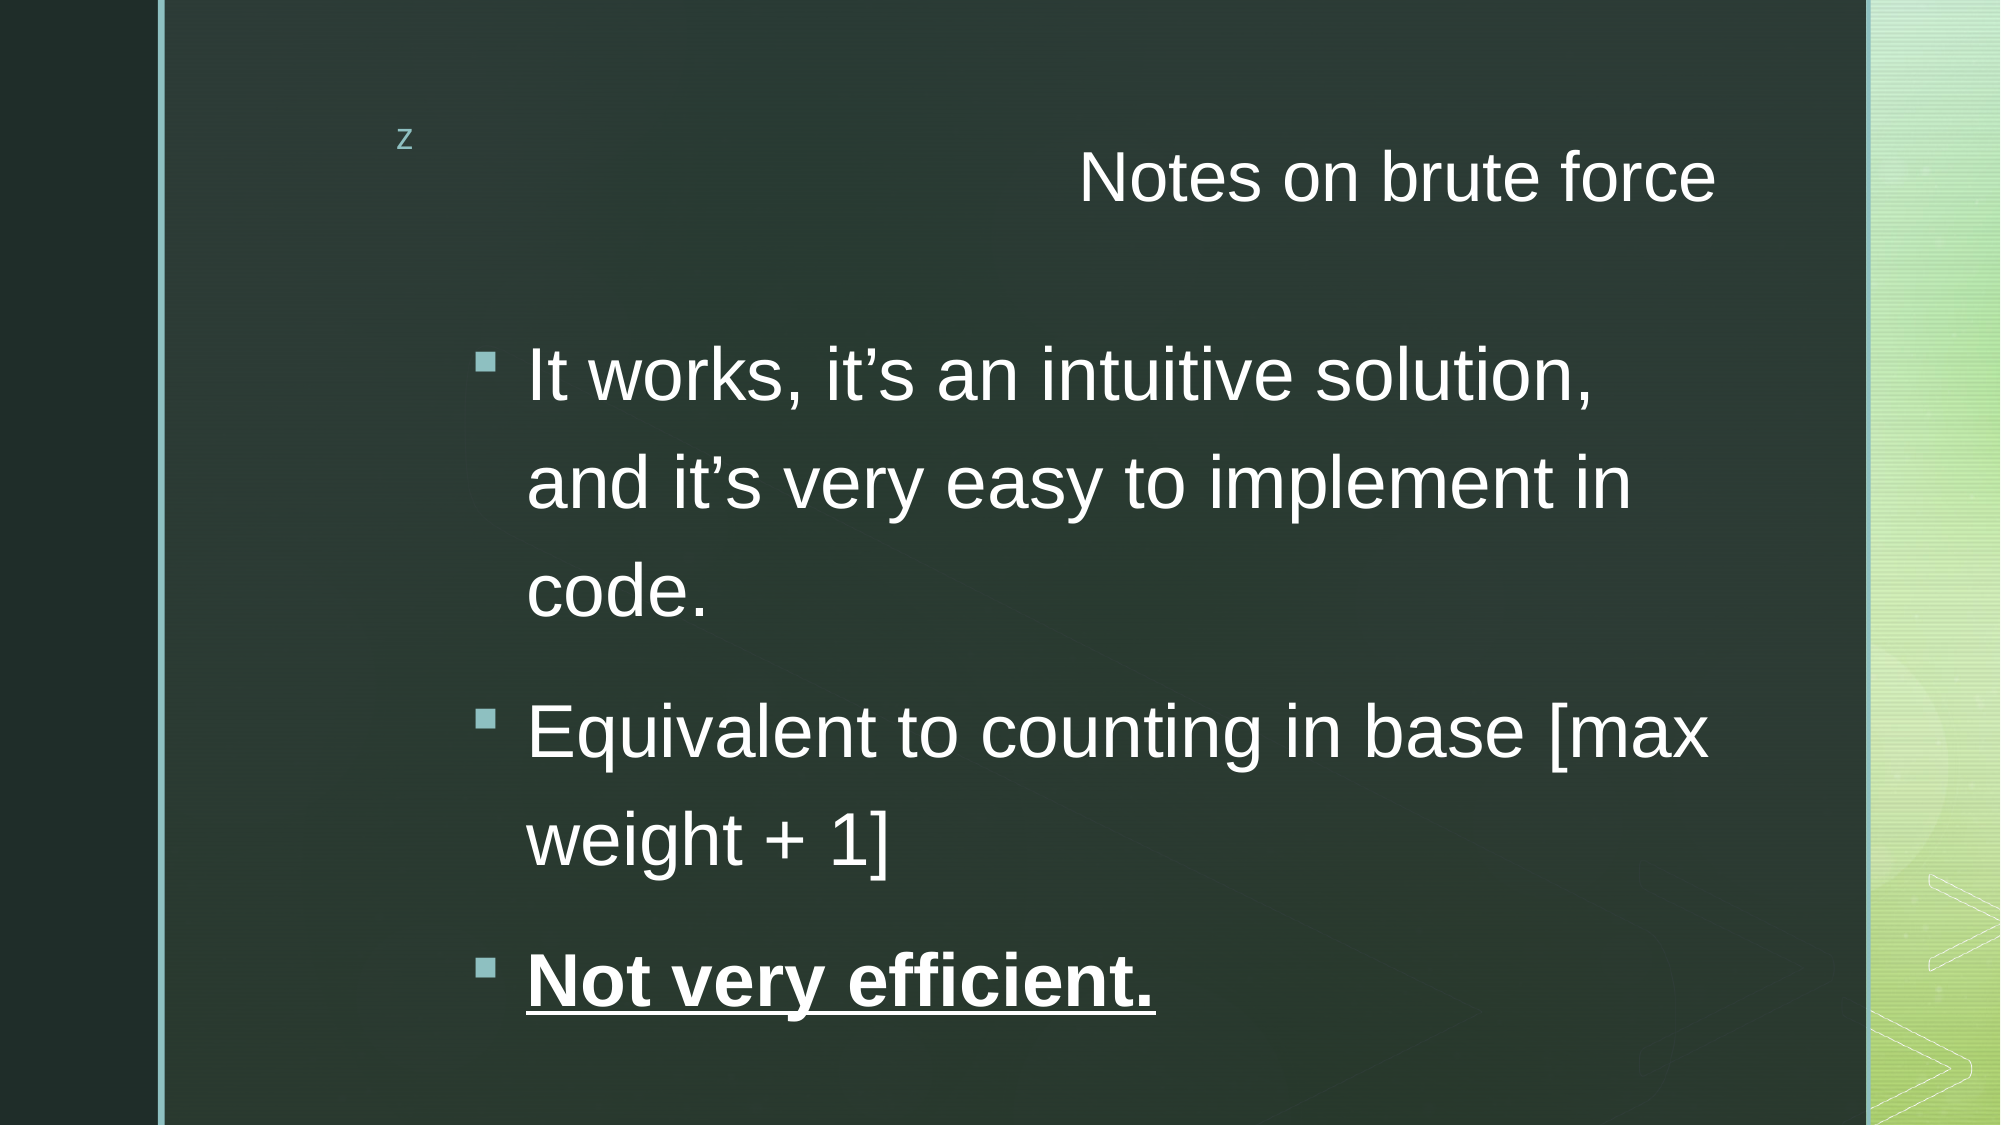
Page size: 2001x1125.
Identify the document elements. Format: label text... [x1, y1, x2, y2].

picture [1871, 0, 2001, 1125]
title Notes on brute force [428, 132, 1734, 310]
list It works, it’s an intuitive solution, and it’s very easy to implement in code. Equivalent to counting in base [max weight + 1] Not very efficient. [454, 336, 1734, 993]
